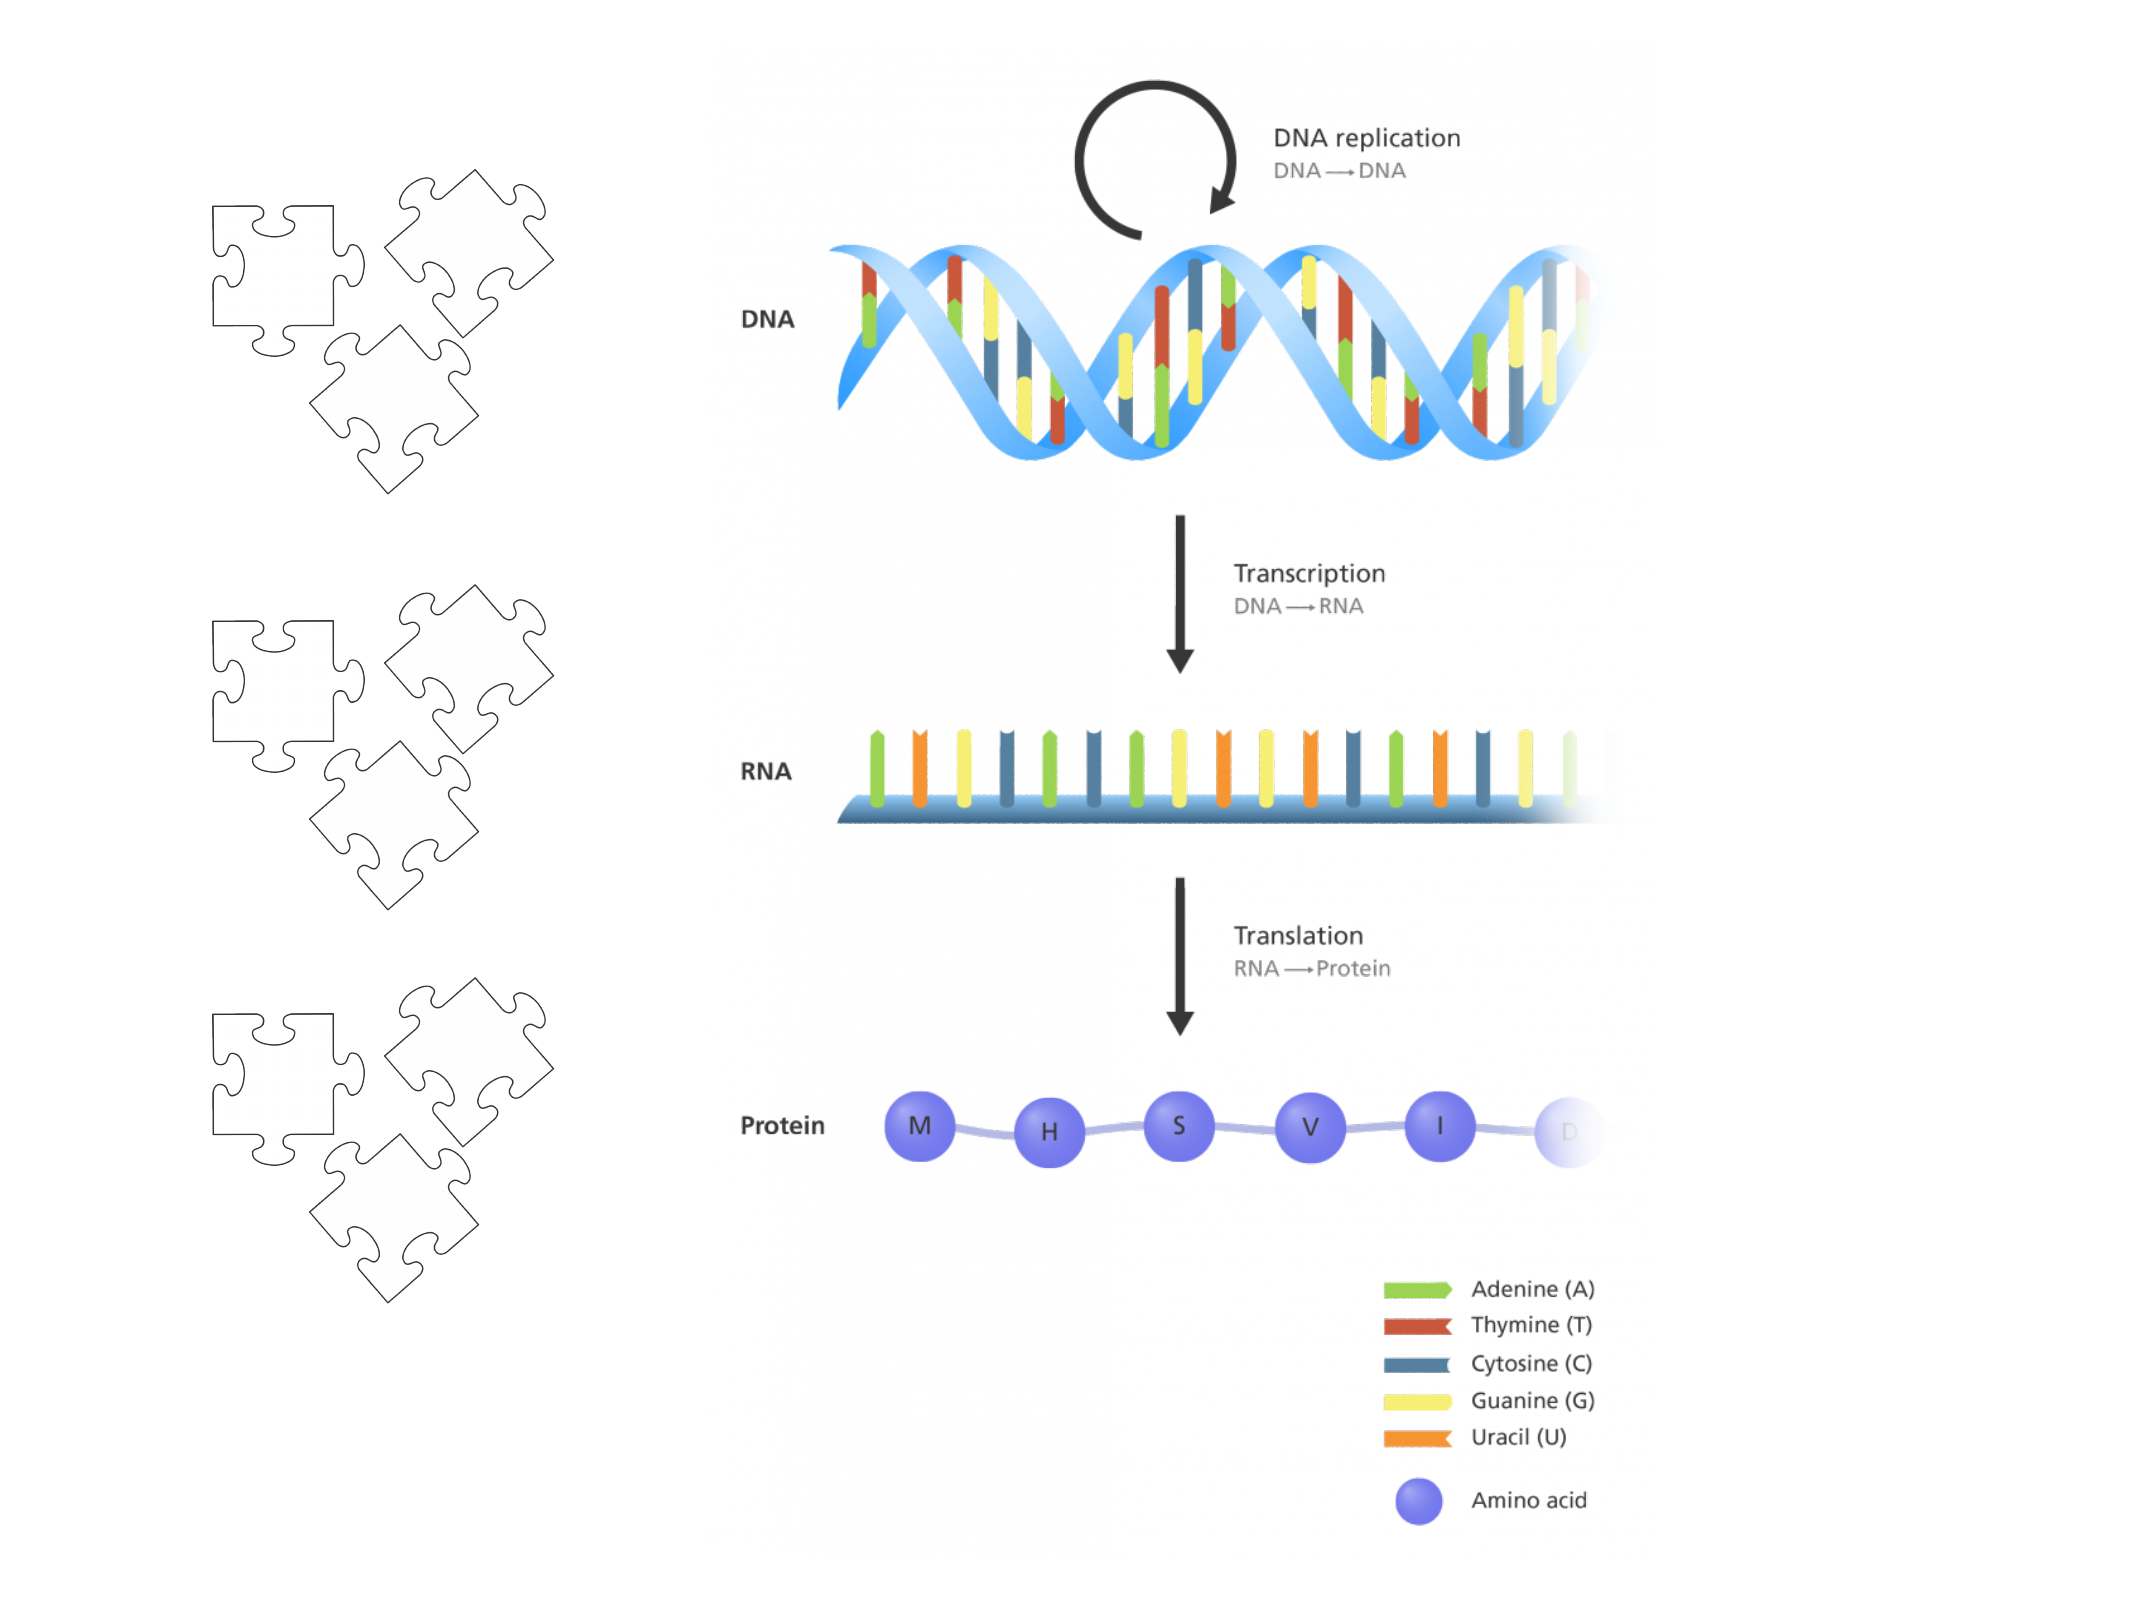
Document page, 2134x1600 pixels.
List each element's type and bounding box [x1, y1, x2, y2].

picture [709, 43, 1658, 1557]
text_box [211, 124, 578, 1304]
